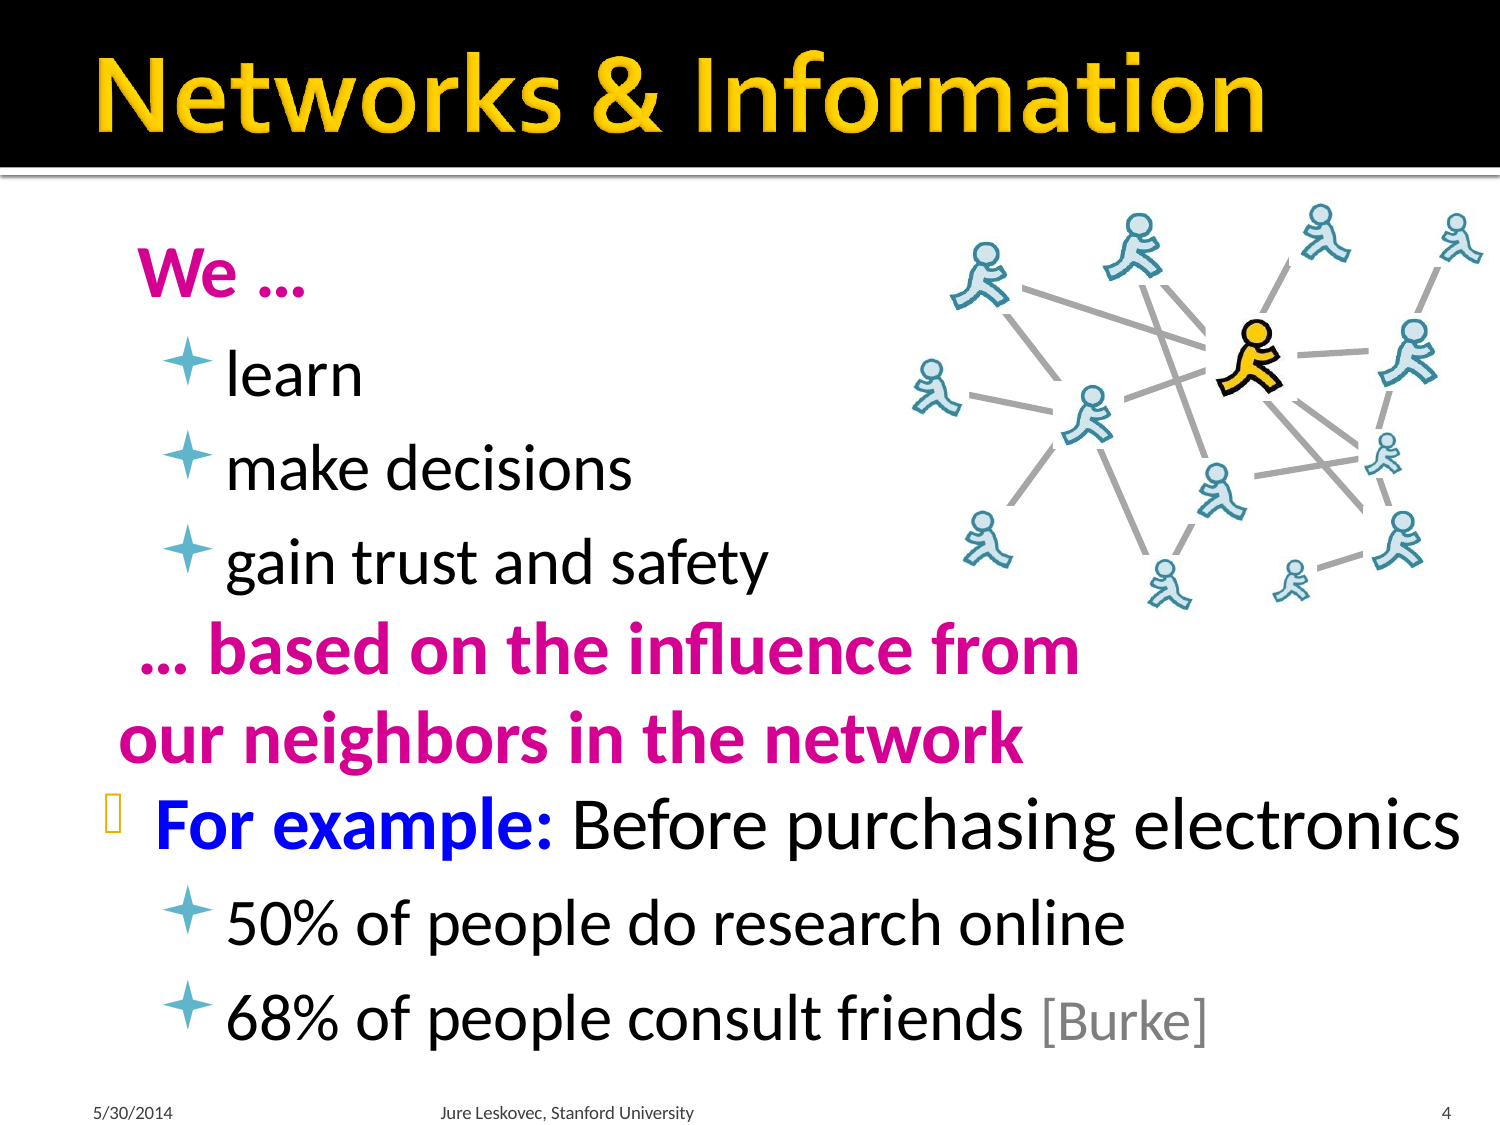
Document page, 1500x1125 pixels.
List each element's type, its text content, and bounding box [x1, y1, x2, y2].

text_box [1052, 381, 1125, 449]
picture [0, 172, 1500, 183]
text_box [1205, 313, 1298, 401]
slide_number 4 [1427, 1103, 1455, 1125]
text_box [1185, 458, 1255, 524]
text_box [1358, 429, 1410, 478]
text_box 5/30/2014 [90, 1104, 177, 1123]
text_box [98, 49, 1263, 134]
text_box [900, 354, 970, 420]
text_box [1093, 207, 1176, 285]
text_box [0, 0, 1500, 168]
text_box [1363, 506, 1435, 574]
text_box [940, 236, 1023, 314]
text_box We … learn make decisions gain trust and safety … based on the influence from our neighbors in the network For example: Before purchasing electronics 50% of people do research online 68% of people consult friends [Burke] [101, 222, 1475, 1054]
text_box Jure Leskovec, Stanford University [438, 1104, 703, 1123]
text_box [1137, 555, 1199, 613]
text_box [1429, 209, 1490, 267]
text_box [1368, 313, 1451, 391]
text_box [1266, 556, 1318, 605]
text_box [951, 506, 1021, 572]
text_box [1289, 200, 1359, 266]
